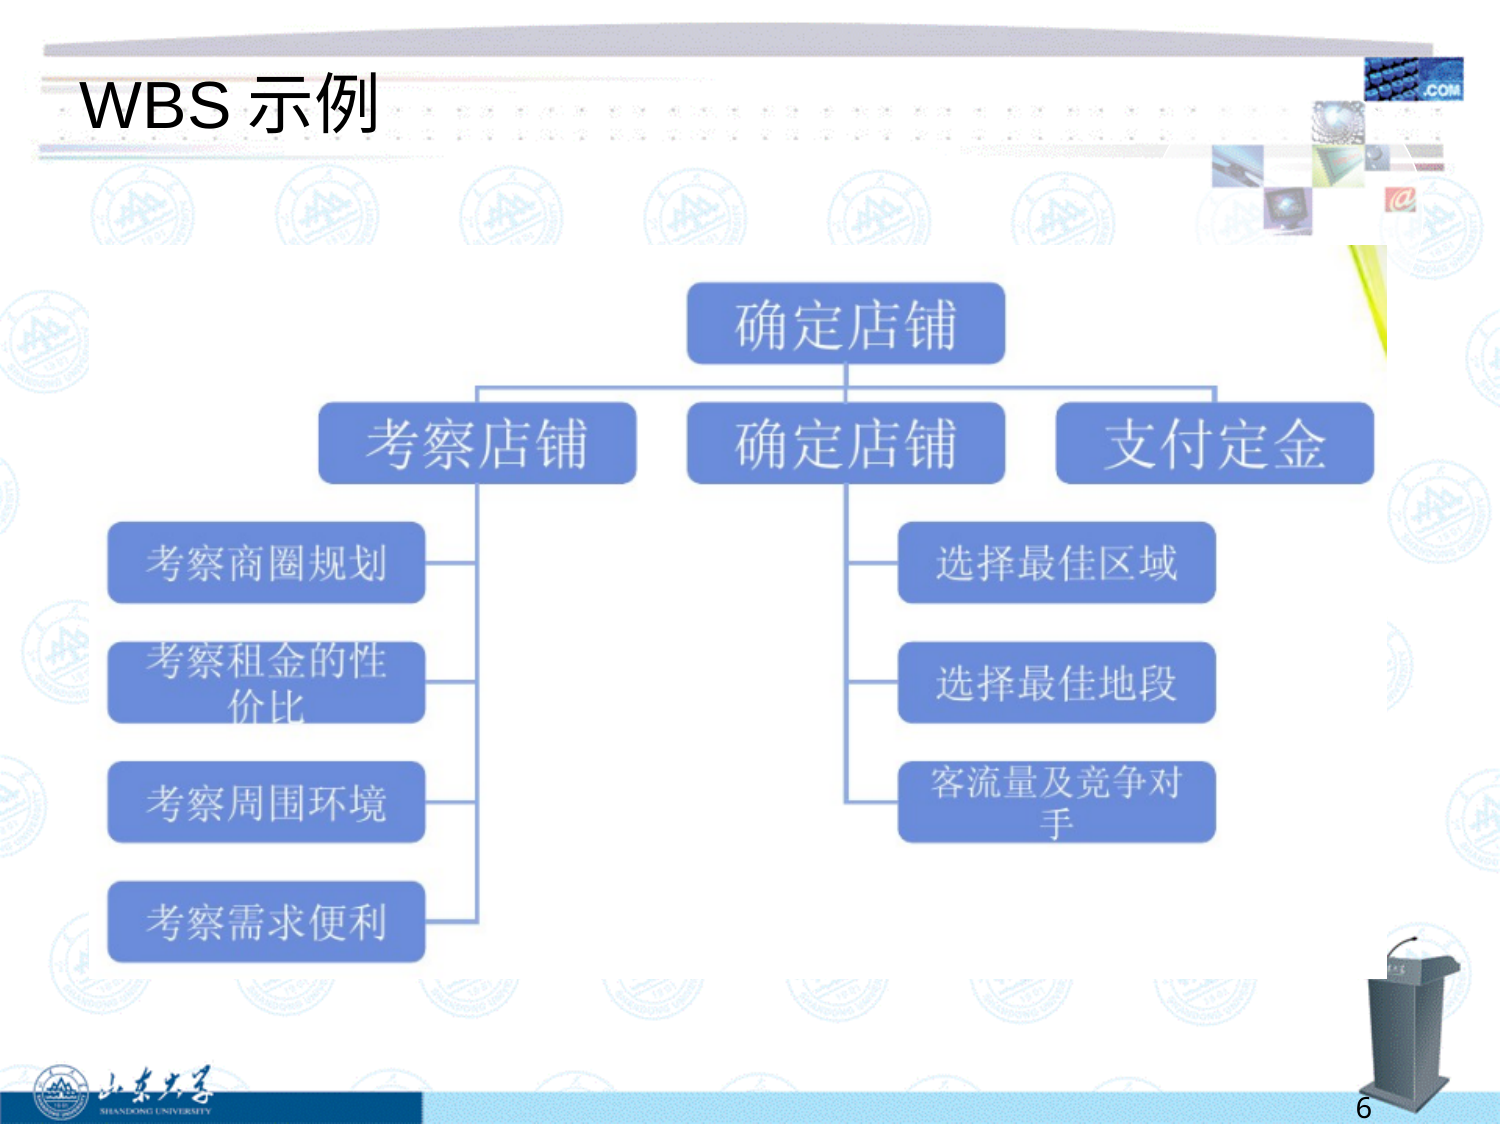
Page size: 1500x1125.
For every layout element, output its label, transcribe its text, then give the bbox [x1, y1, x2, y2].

slide_number 6 [1074, 1082, 1388, 1125]
picture [0, 1, 1500, 1124]
title WBS示例 [64, 54, 1424, 149]
